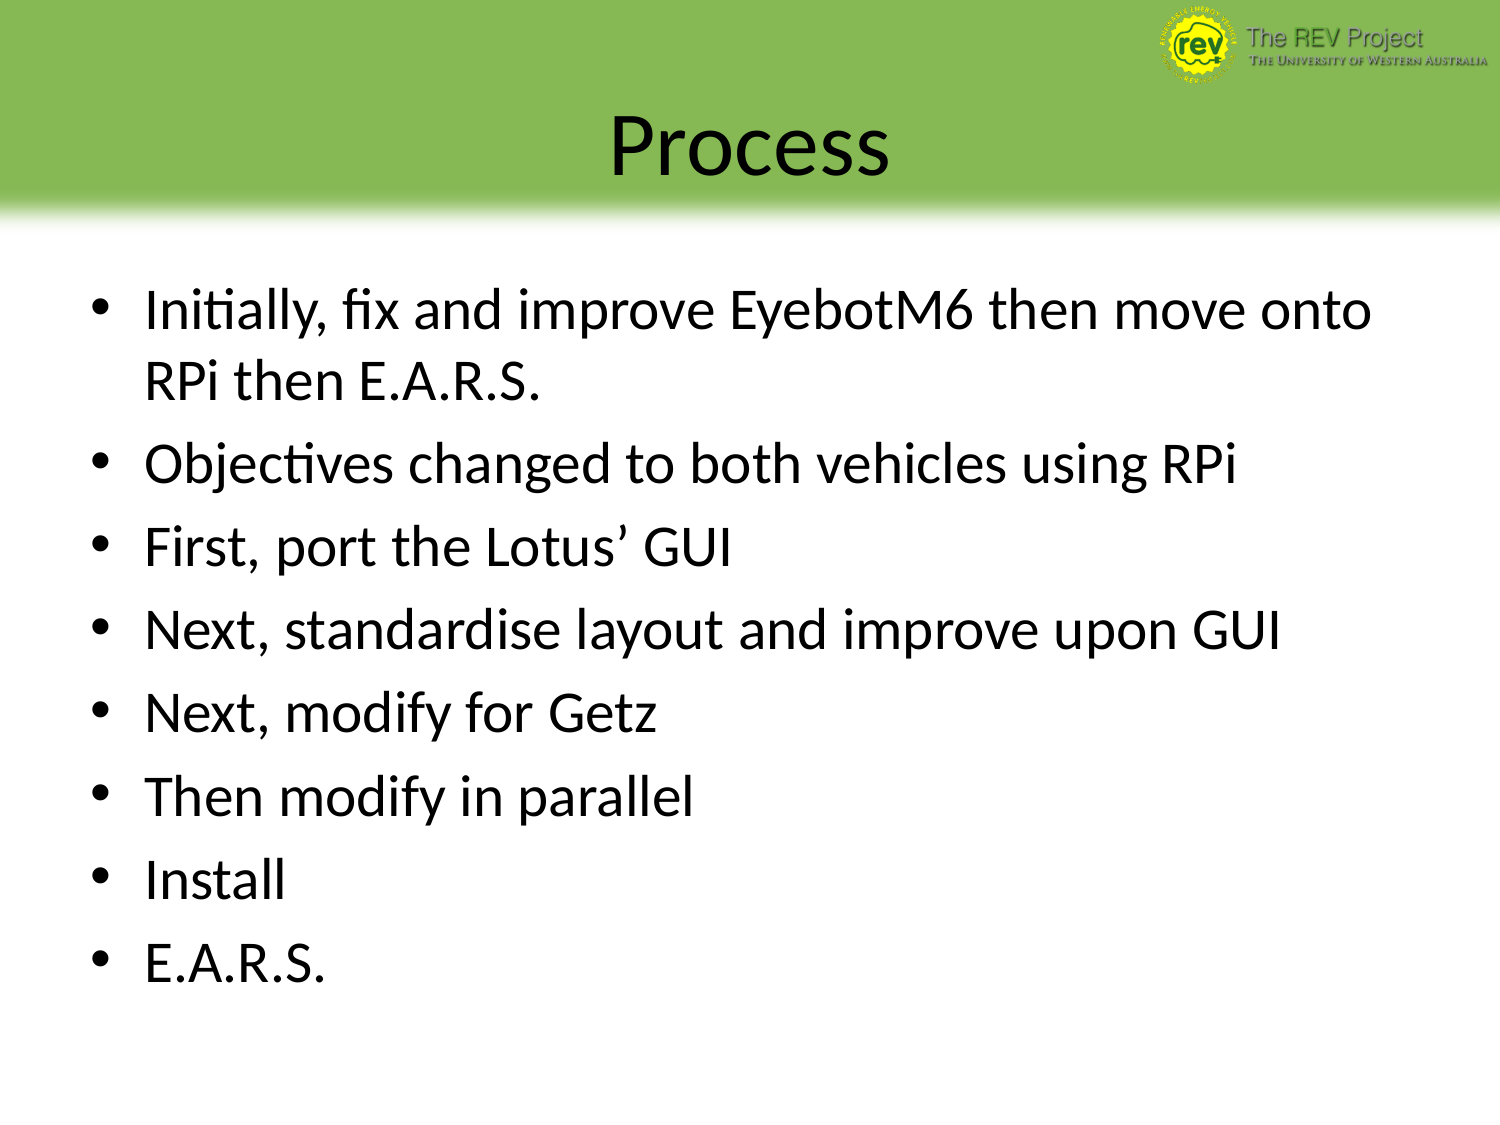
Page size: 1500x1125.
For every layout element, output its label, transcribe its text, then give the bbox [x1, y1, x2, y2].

list Initially, fix and improve EyebotM6 then move onto RPi then E.A.R.S. Objectives changed to both vehicles using RPi First, port the Lotus’ GUI Next, standardise layout and improve upon GUI Next, modify for Getz Then modify in parallel Install E.A.R.S. [75, 262, 1425, 1005]
title Process [75, 45, 1425, 233]
picture [0, 0, 1500, 1125]
